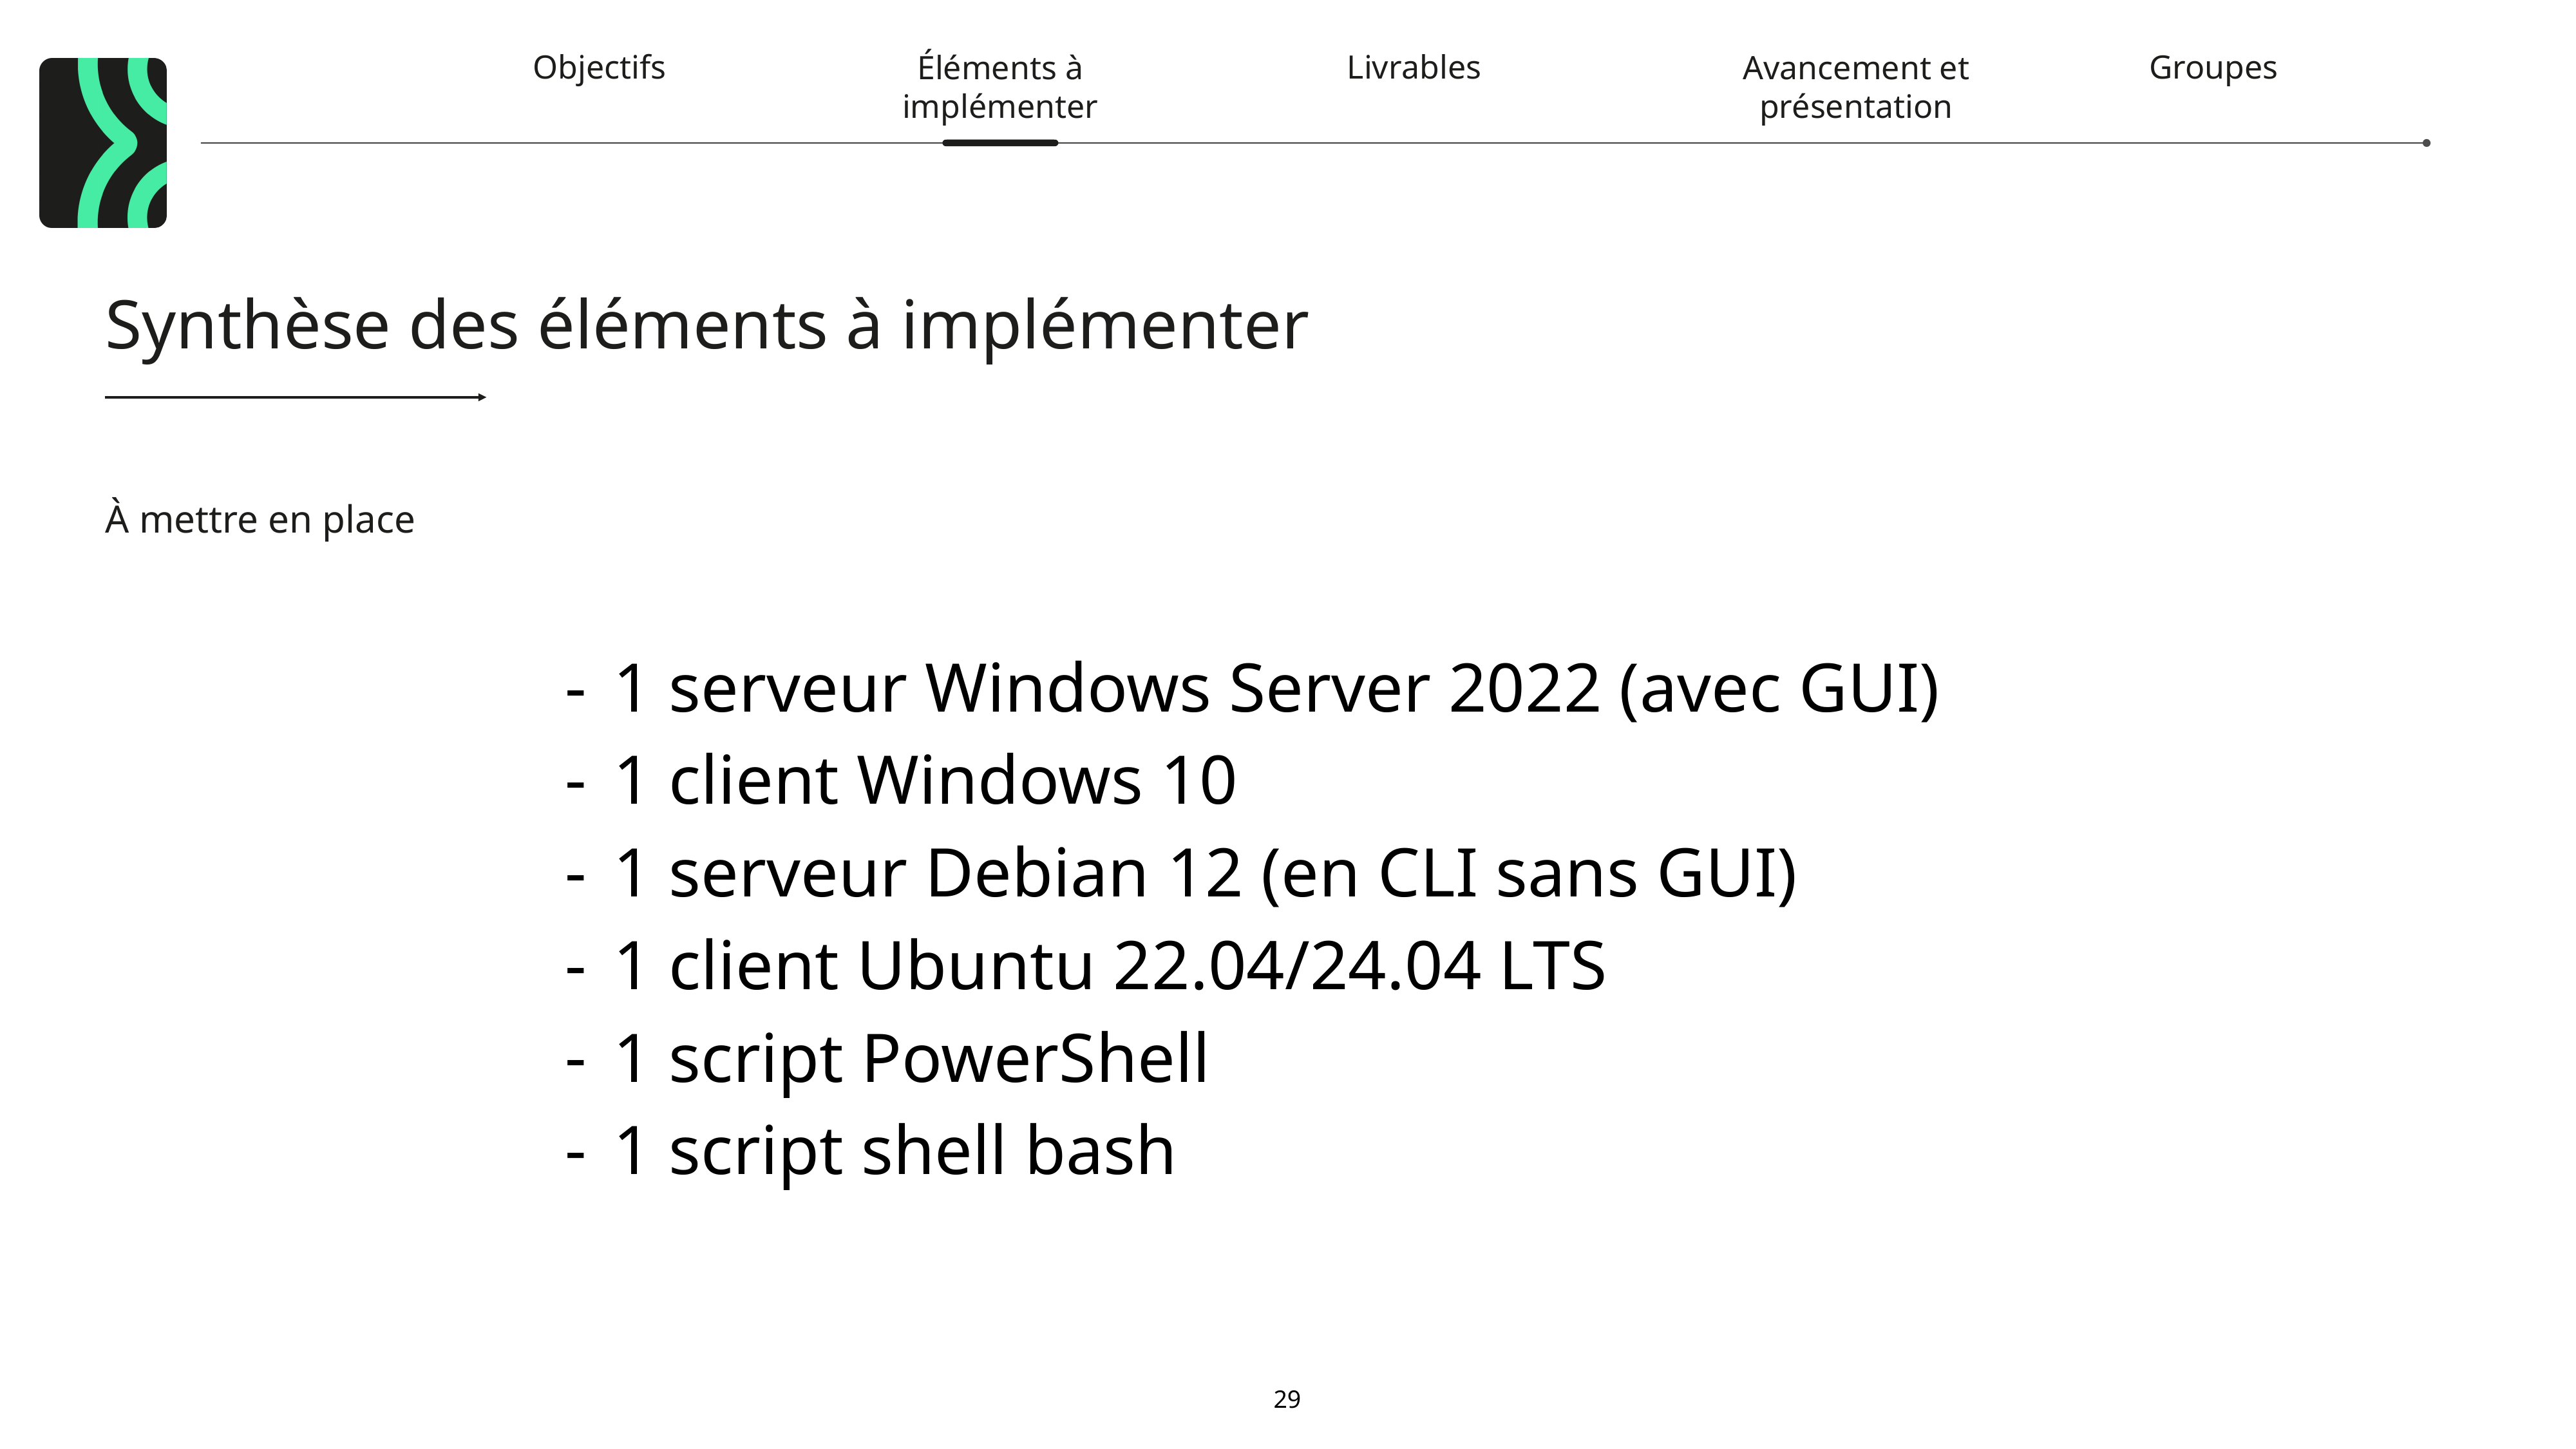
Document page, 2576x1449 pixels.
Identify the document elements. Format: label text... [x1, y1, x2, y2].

slide_number ‹#› [1267, 571, 1307, 1423]
text_box Objectifs [397, 41, 803, 91]
text_box 1 serveur Windows Server 2022 (avec GUI) 1 client Windows 10 1 serveur Debian 12 (en CLI sans GUI) 1 client Ubuntu 22.04/24.04 LTS 1 script PowerShell 1 script shell bash [555, 439, 2513, 1382]
text_box À mettre en place [100, 489, 471, 545]
text_box [942, 144, 1059, 147]
text_box Livrables [1198, 41, 1631, 91]
text_box Avancement et présentation [1654, 41, 2059, 130]
text_box Éléments à implémenter [826, 41, 1175, 130]
picture [39, 58, 167, 228]
text_box Synthèse des éléments à implémenter [100, 276, 2427, 368]
text_box Groupes [2082, 41, 2345, 91]
text_box [942, 139, 1059, 142]
